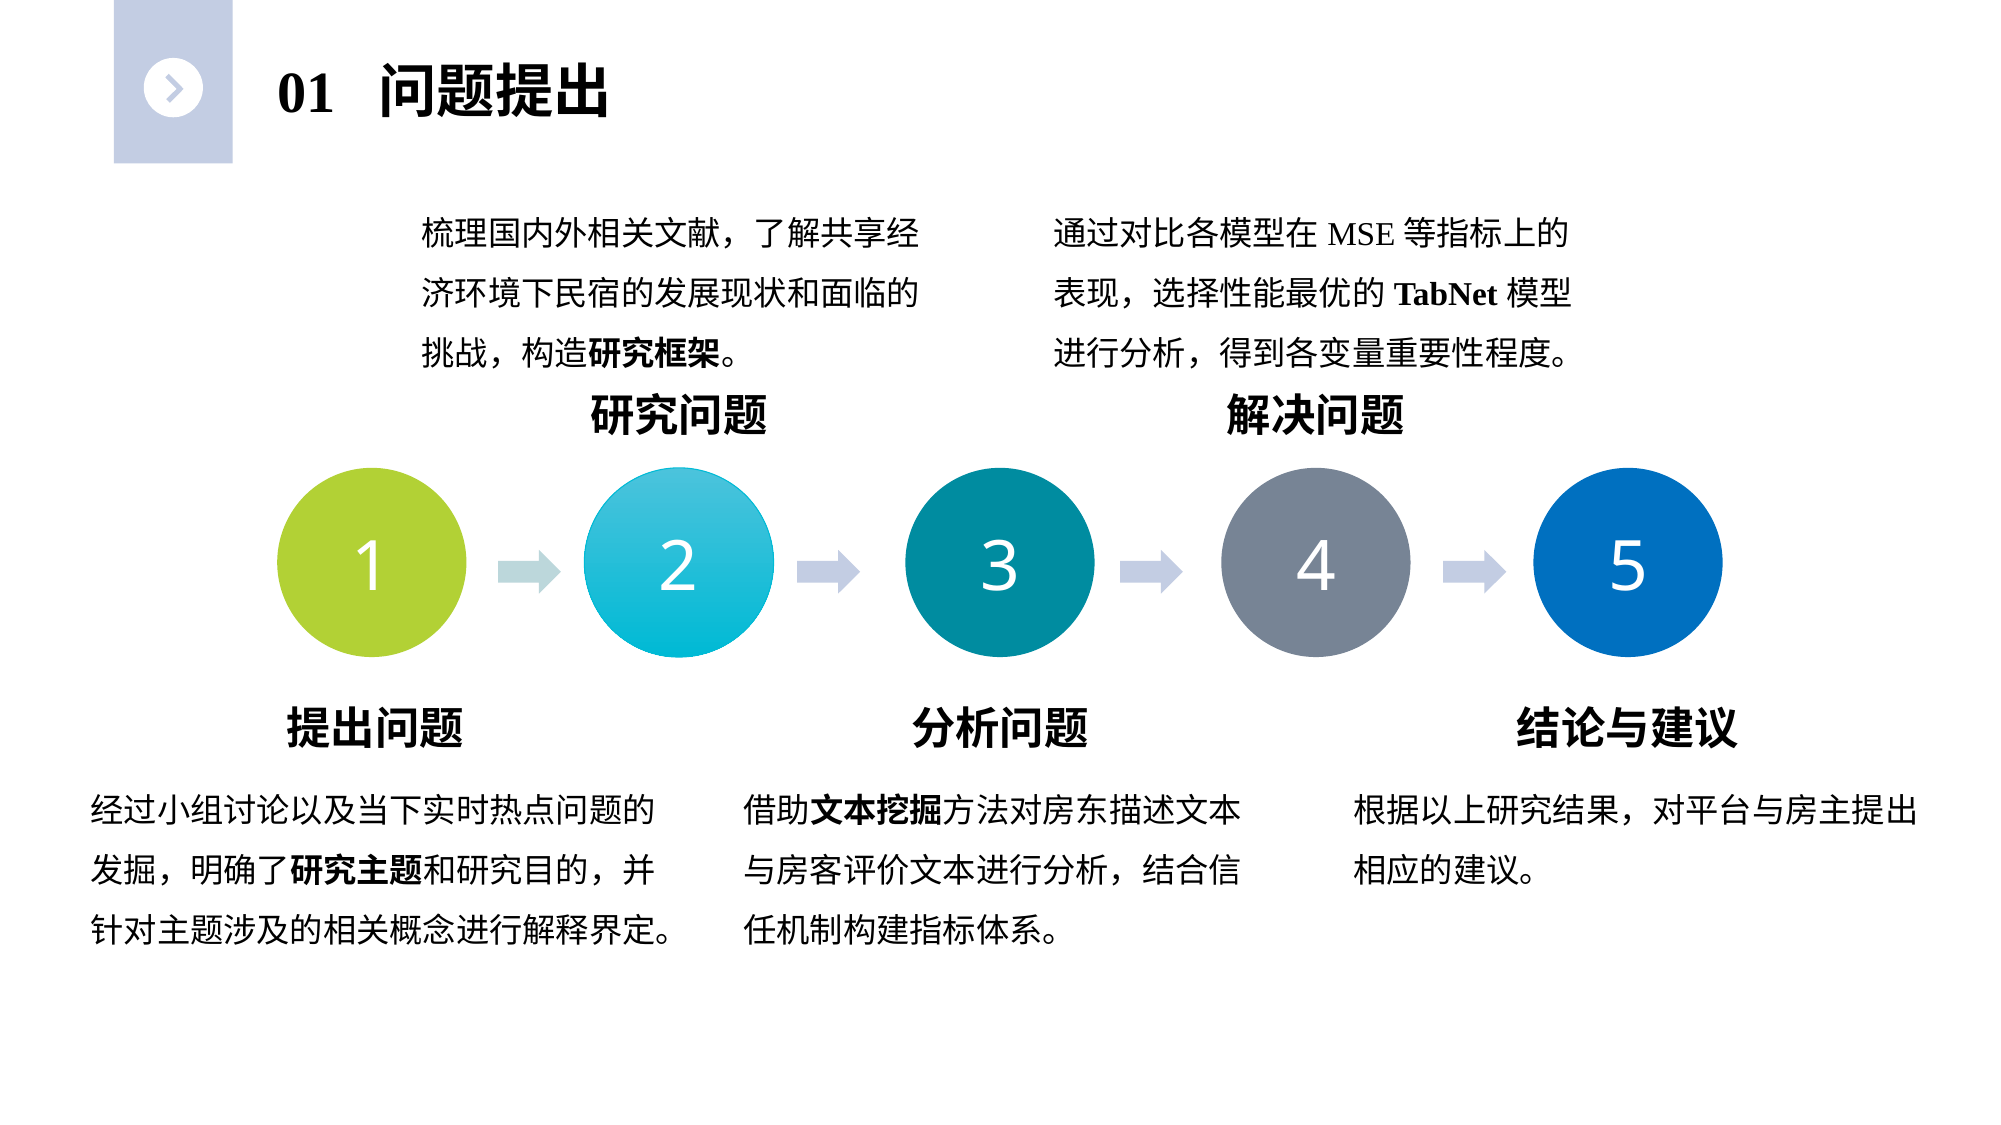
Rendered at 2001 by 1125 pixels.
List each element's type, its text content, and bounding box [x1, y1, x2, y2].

text_box [498, 549, 561, 594]
text_box 借助文本挖掘方法对房东描述文本与房客评价文本进行分析，结合信任机制构建指标体系。 [728, 761, 1272, 957]
text_box [1443, 549, 1507, 594]
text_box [114, 0, 868, 183]
text_box 提出问题 [267, 692, 484, 761]
text_box 解决问题 [1207, 380, 1424, 448]
text_box 分析问题 [891, 692, 1108, 761]
text_box 5 [1533, 467, 1723, 658]
text_box 3 [904, 467, 1096, 658]
text_box 研究问题 [570, 380, 787, 448]
text_box 根据以上研究结果，对平台与房主提出相应的建议。 [1338, 761, 1938, 897]
text_box 4 [1221, 467, 1411, 658]
text_box [797, 549, 861, 594]
text_box 梳理国内外相关文献，了解共享经济环境下民宿的发展现状和面临的挑战，构造研究框架。 [407, 184, 951, 380]
text_box 结论与建议 [1440, 692, 1816, 761]
text_box 2 [583, 467, 775, 658]
text_box [1120, 549, 1183, 594]
text_box 经过小组讨论以及当下实时热点问题的发掘，明确了研究主题和研究目的，并针对主题涉及的相关概念进行解释界定。 [75, 761, 676, 957]
text_box 1 [277, 467, 467, 658]
text_box 通过对比各模型在MSE等指标上的表现，选择性能最优的TabNet模型进行分析，得到各变量重要性程度。 [1038, 184, 1594, 380]
